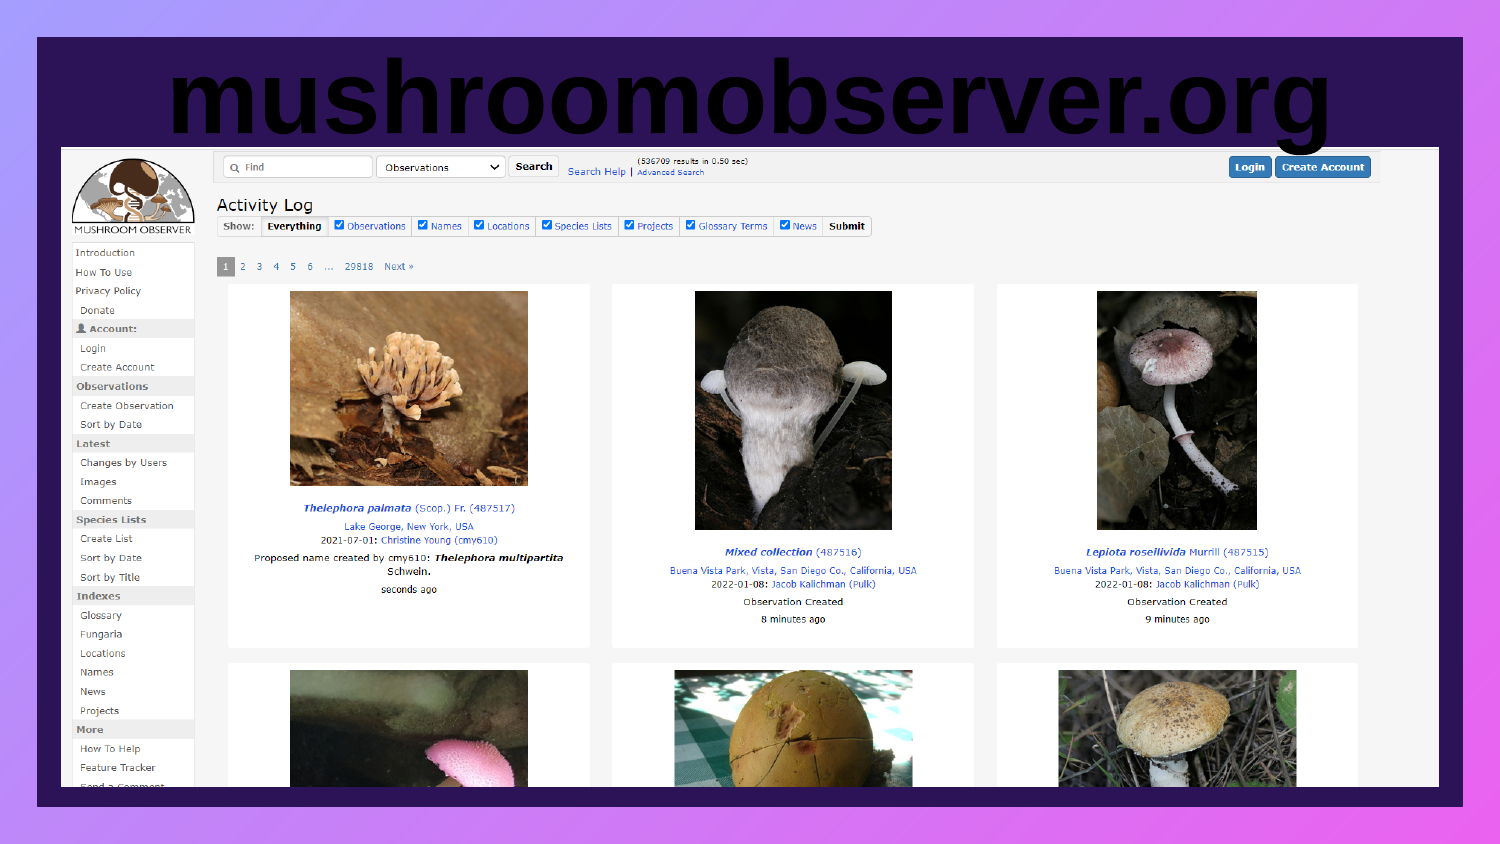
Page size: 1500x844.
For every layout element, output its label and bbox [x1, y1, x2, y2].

picture [60, 147, 1439, 787]
